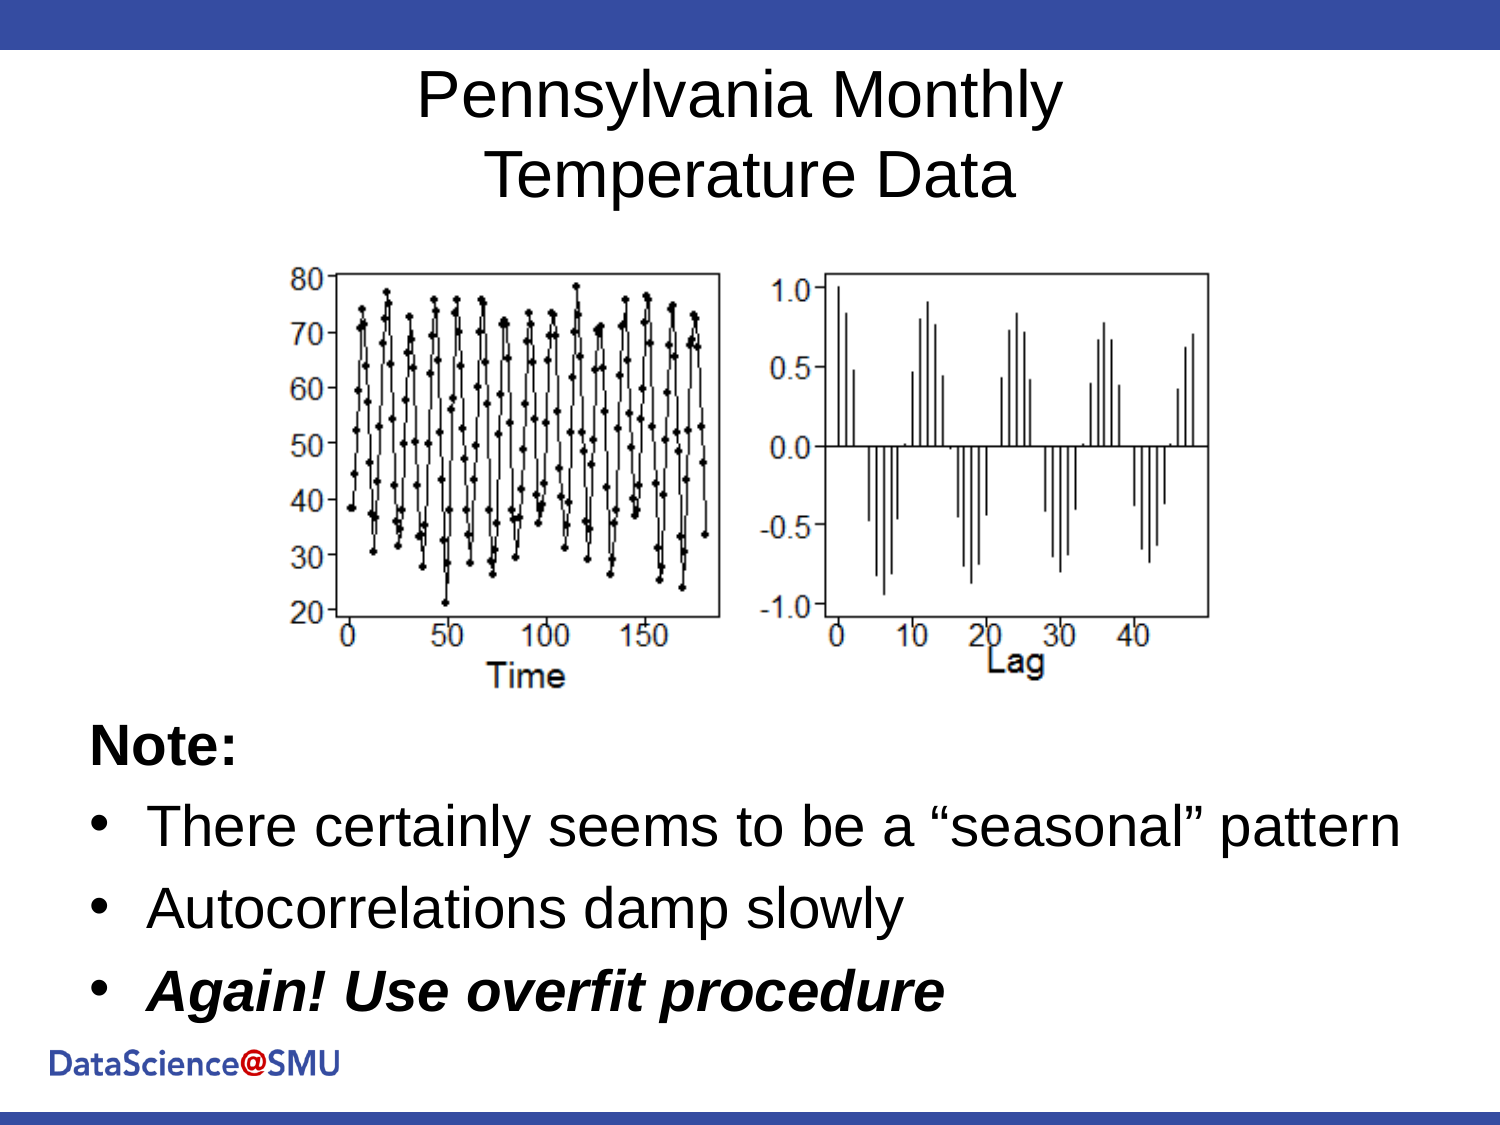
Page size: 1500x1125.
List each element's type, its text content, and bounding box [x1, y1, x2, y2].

title Pennsylvania Monthly Temperature Data [75, 37, 1425, 225]
text_box There certainly seems to be a “seasonal” pattern Autocorrelations damp slowly Again! Use overfit procedure [74, 796, 1425, 1038]
picture [285, 262, 1215, 702]
picture [50, 1049, 339, 1076]
text_box Note: [74, 699, 1425, 796]
